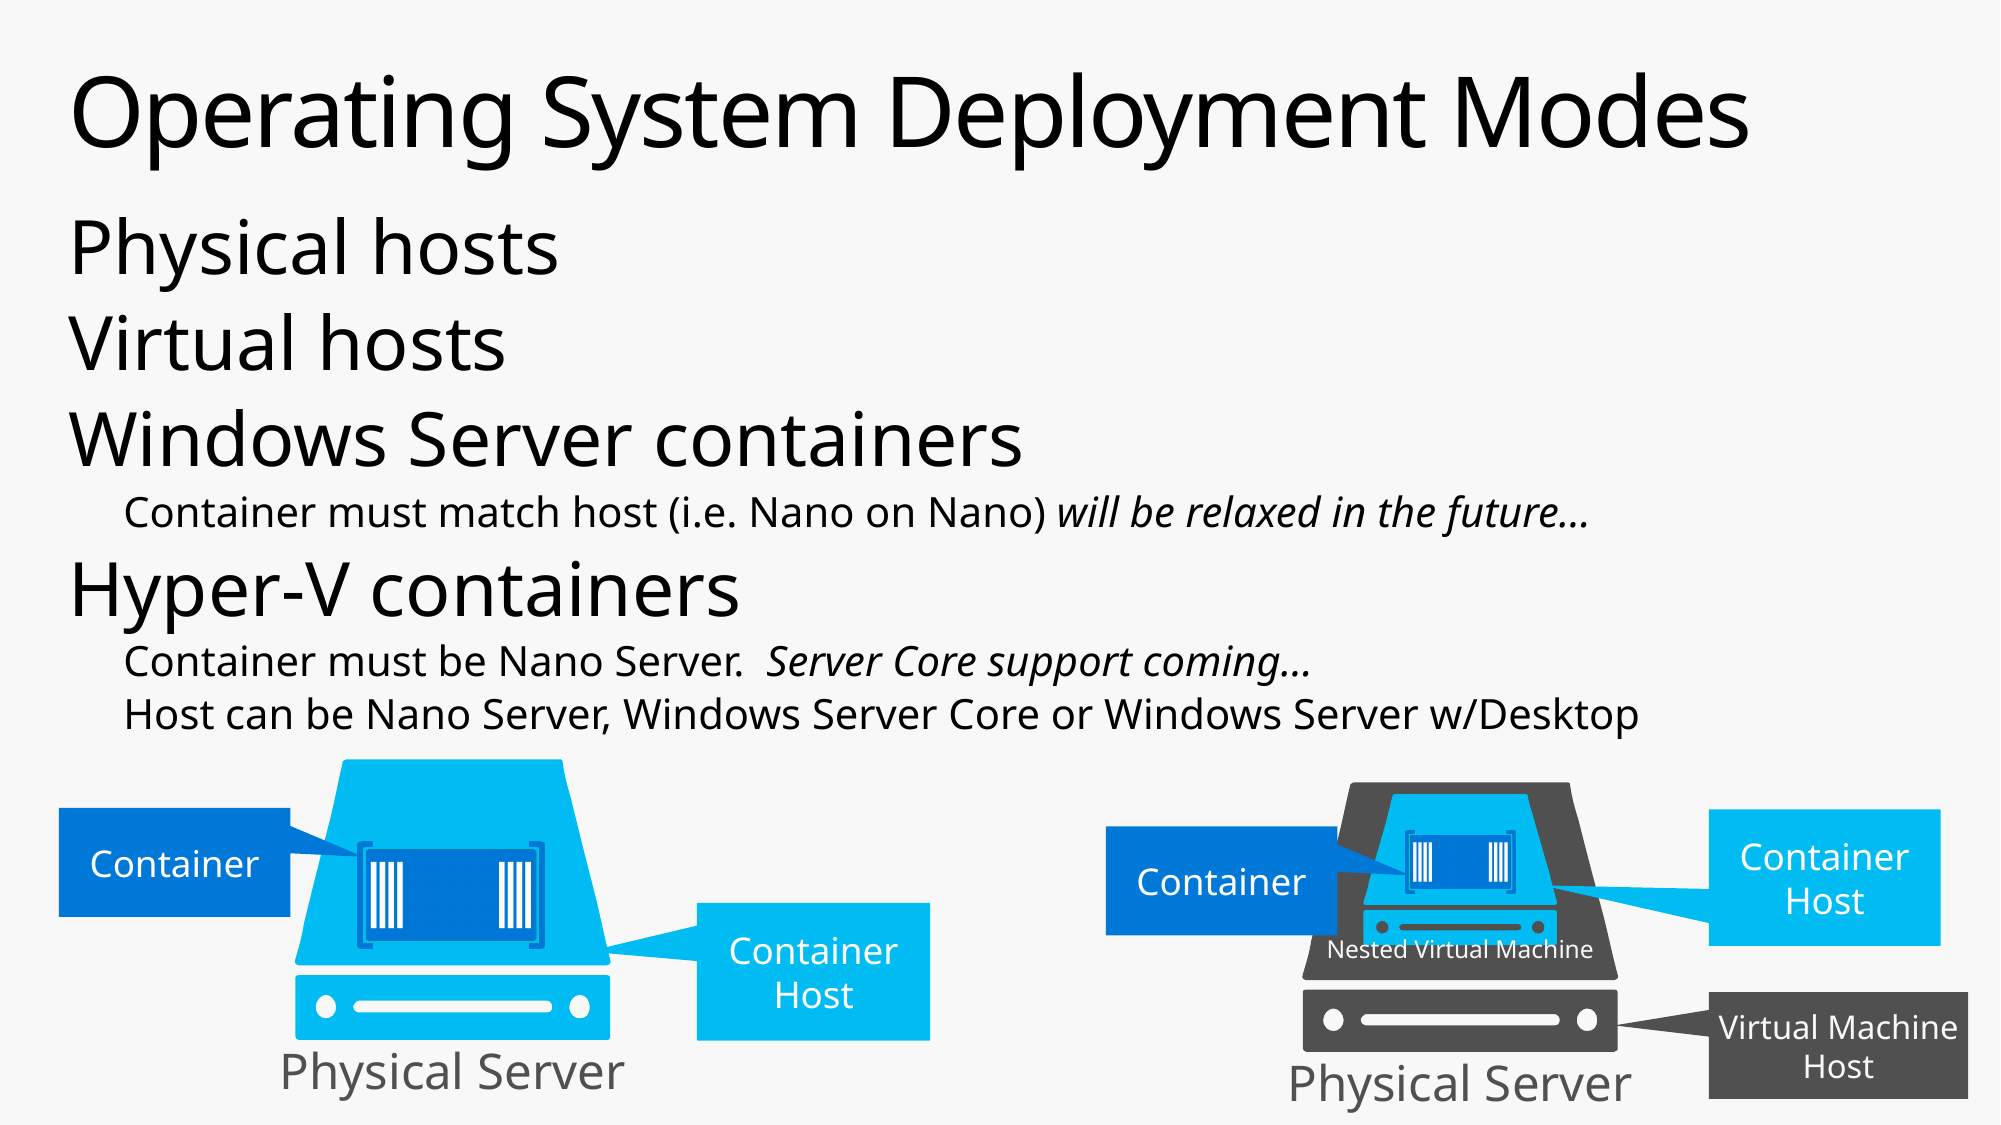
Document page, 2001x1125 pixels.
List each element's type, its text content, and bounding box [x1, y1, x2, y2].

text_box [1363, 910, 1557, 924]
text_box Container Host [591, 902, 931, 1041]
text_box Container [58, 807, 356, 917]
text_box Physical Server [1257, 1035, 1663, 1125]
text_box Virtual Machine Host [1613, 991, 1969, 1100]
text_box Nested Virtual Machine [1297, 924, 1624, 978]
list Physical hosts Virtual hosts Windows Server containers Container must match host (i.e. Nano on Nano) will be relaxed in the future… Hyper-V containers Container must be Nano Server. Server Core support coming… Host can be Nano Server, Windows Server Core or Windows Server w/Desktop [44, 196, 1956, 784]
text_box [1338, 872, 1606, 924]
picture [1406, 832, 1413, 893]
text_box [1338, 782, 1596, 885]
text_box Physical Server [250, 1023, 655, 1124]
picture [1412, 836, 1510, 888]
text_box Container Host [1553, 808, 1942, 947]
text_box [295, 975, 611, 1023]
title Operating System Deployment Modes [44, 47, 1957, 196]
text_box [1363, 794, 1557, 905]
picture [367, 851, 535, 939]
text_box Container [1105, 826, 1404, 936]
picture [358, 842, 372, 948]
text_box [1302, 989, 1618, 1035]
text_box [294, 759, 611, 966]
picture [530, 842, 544, 948]
